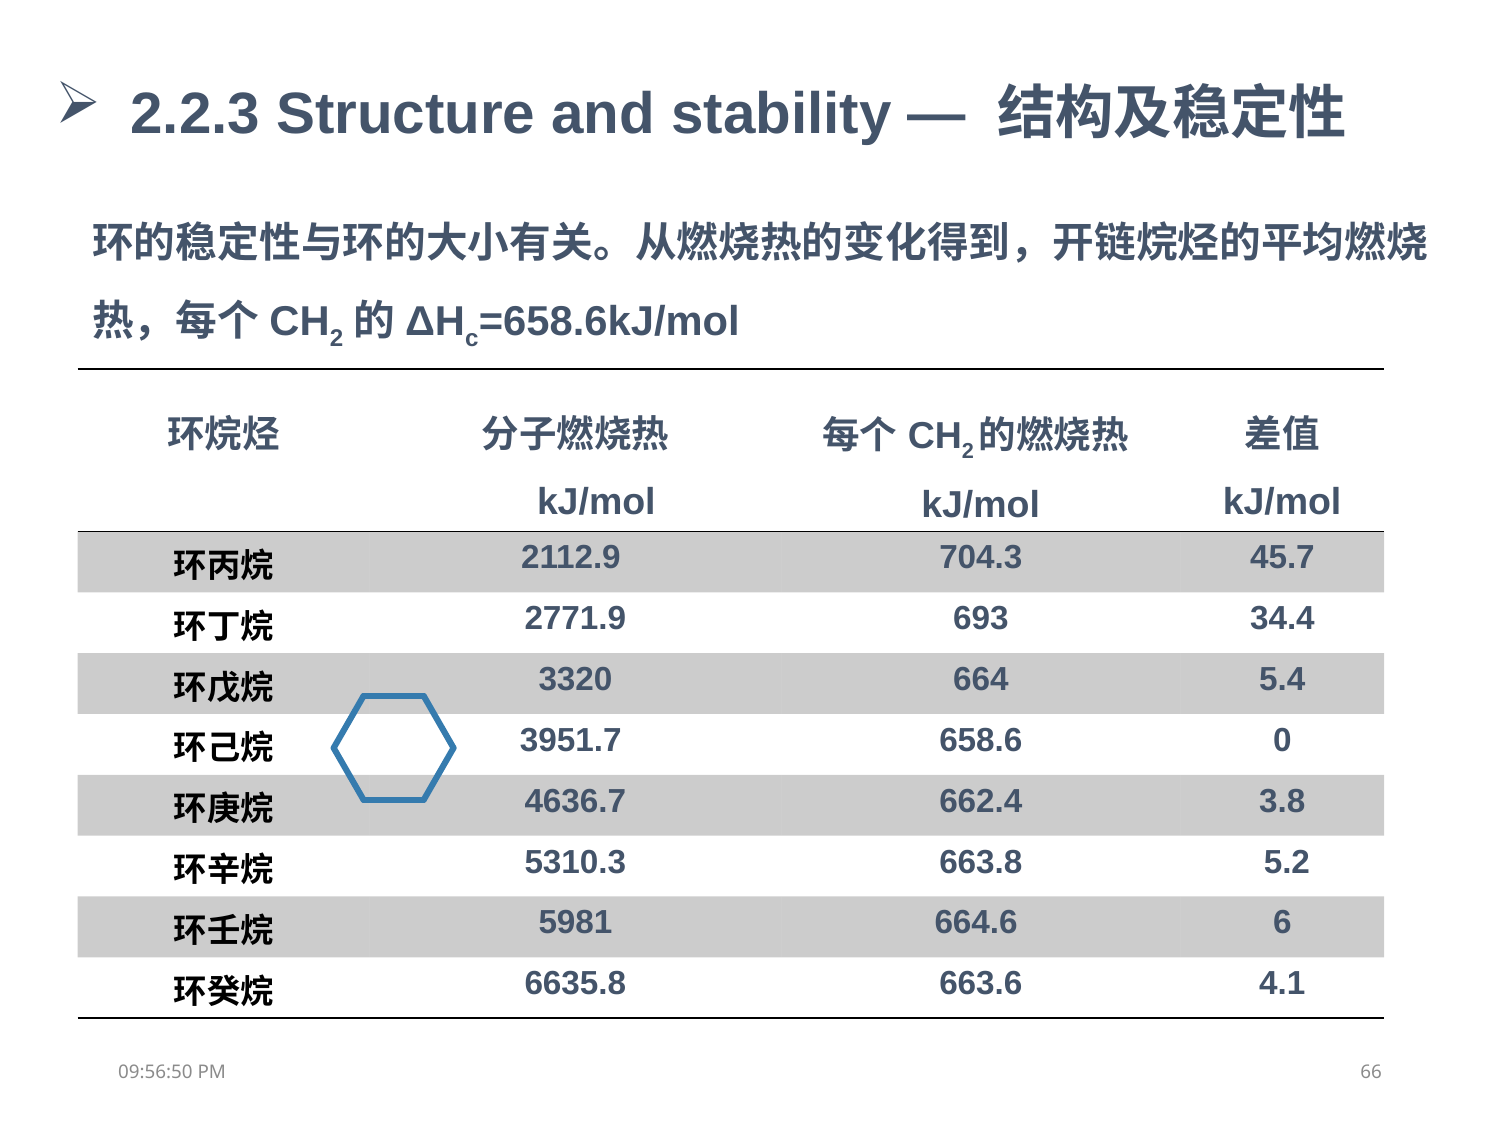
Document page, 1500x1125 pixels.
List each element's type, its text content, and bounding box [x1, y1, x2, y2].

table_cell 45.7 [1180, 532, 1384, 592]
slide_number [103, 1042, 441, 1103]
text_box 环的稳定性与环的大小有关。从燃烧热的变化得到，开链烷烃的平均燃烧热，每个CH2的ΔHc=658.6kJ/mol [77, 183, 1444, 363]
table_cell 658.6 [781, 714, 1180, 775]
table_cell 4636.7 [370, 775, 781, 836]
text_box 2.2.3 Structure and stability — 结构及稳定性 [40, 50, 1362, 153]
table_header 环烷烃 [78, 370, 370, 531]
table_cell 环壬烷 [78, 896, 370, 957]
table_cell 4.1 [1180, 957, 1384, 1017]
table_cell 34.4 [1180, 592, 1384, 653]
table_header 差值 kJ/mol [1180, 370, 1384, 531]
table_cell 环庚烷 [78, 775, 370, 836]
table_cell 环丙烷 [78, 532, 370, 592]
table_cell 2112.9 [370, 532, 781, 592]
table_cell 6 [1180, 896, 1384, 957]
table_cell 环己烷 [78, 714, 324, 775]
table_cell 6635.8 [370, 957, 781, 1017]
table_cell 5981 [370, 896, 781, 957]
table_header 分子燃烧热 kJ/mol [370, 370, 781, 531]
table_cell 环癸烷 [78, 957, 370, 1017]
table_cell 5310.3 [370, 836, 781, 896]
table_cell 3.8 [1180, 775, 1384, 836]
table_cell 环丁烷 [78, 592, 370, 653]
table_header 每个CH2的燃烧热kJ/mol [781, 370, 1180, 531]
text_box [324, 687, 459, 806]
table_cell 693 [781, 592, 1180, 653]
table_cell 3951.7 [459, 714, 781, 775]
table_cell 3320 [370, 653, 781, 714]
table_cell 662.4 [781, 775, 1180, 836]
table_cell 环戊烷 [78, 653, 370, 714]
table_cell 2771.9 [370, 592, 781, 653]
table_cell 5.4 [1180, 653, 1384, 714]
table_cell 664.6 [781, 896, 1180, 957]
table_cell 5.2 [1180, 836, 1384, 896]
table_cell 663.8 [781, 836, 1180, 896]
table_cell 664 [781, 653, 1180, 714]
table_cell 663.6 [781, 957, 1180, 1017]
table_cell 0 [1180, 714, 1384, 775]
table_cell 环辛烷 [78, 836, 370, 896]
slide_number 66 [1059, 1042, 1397, 1103]
table_cell 704.3 [781, 532, 1180, 592]
